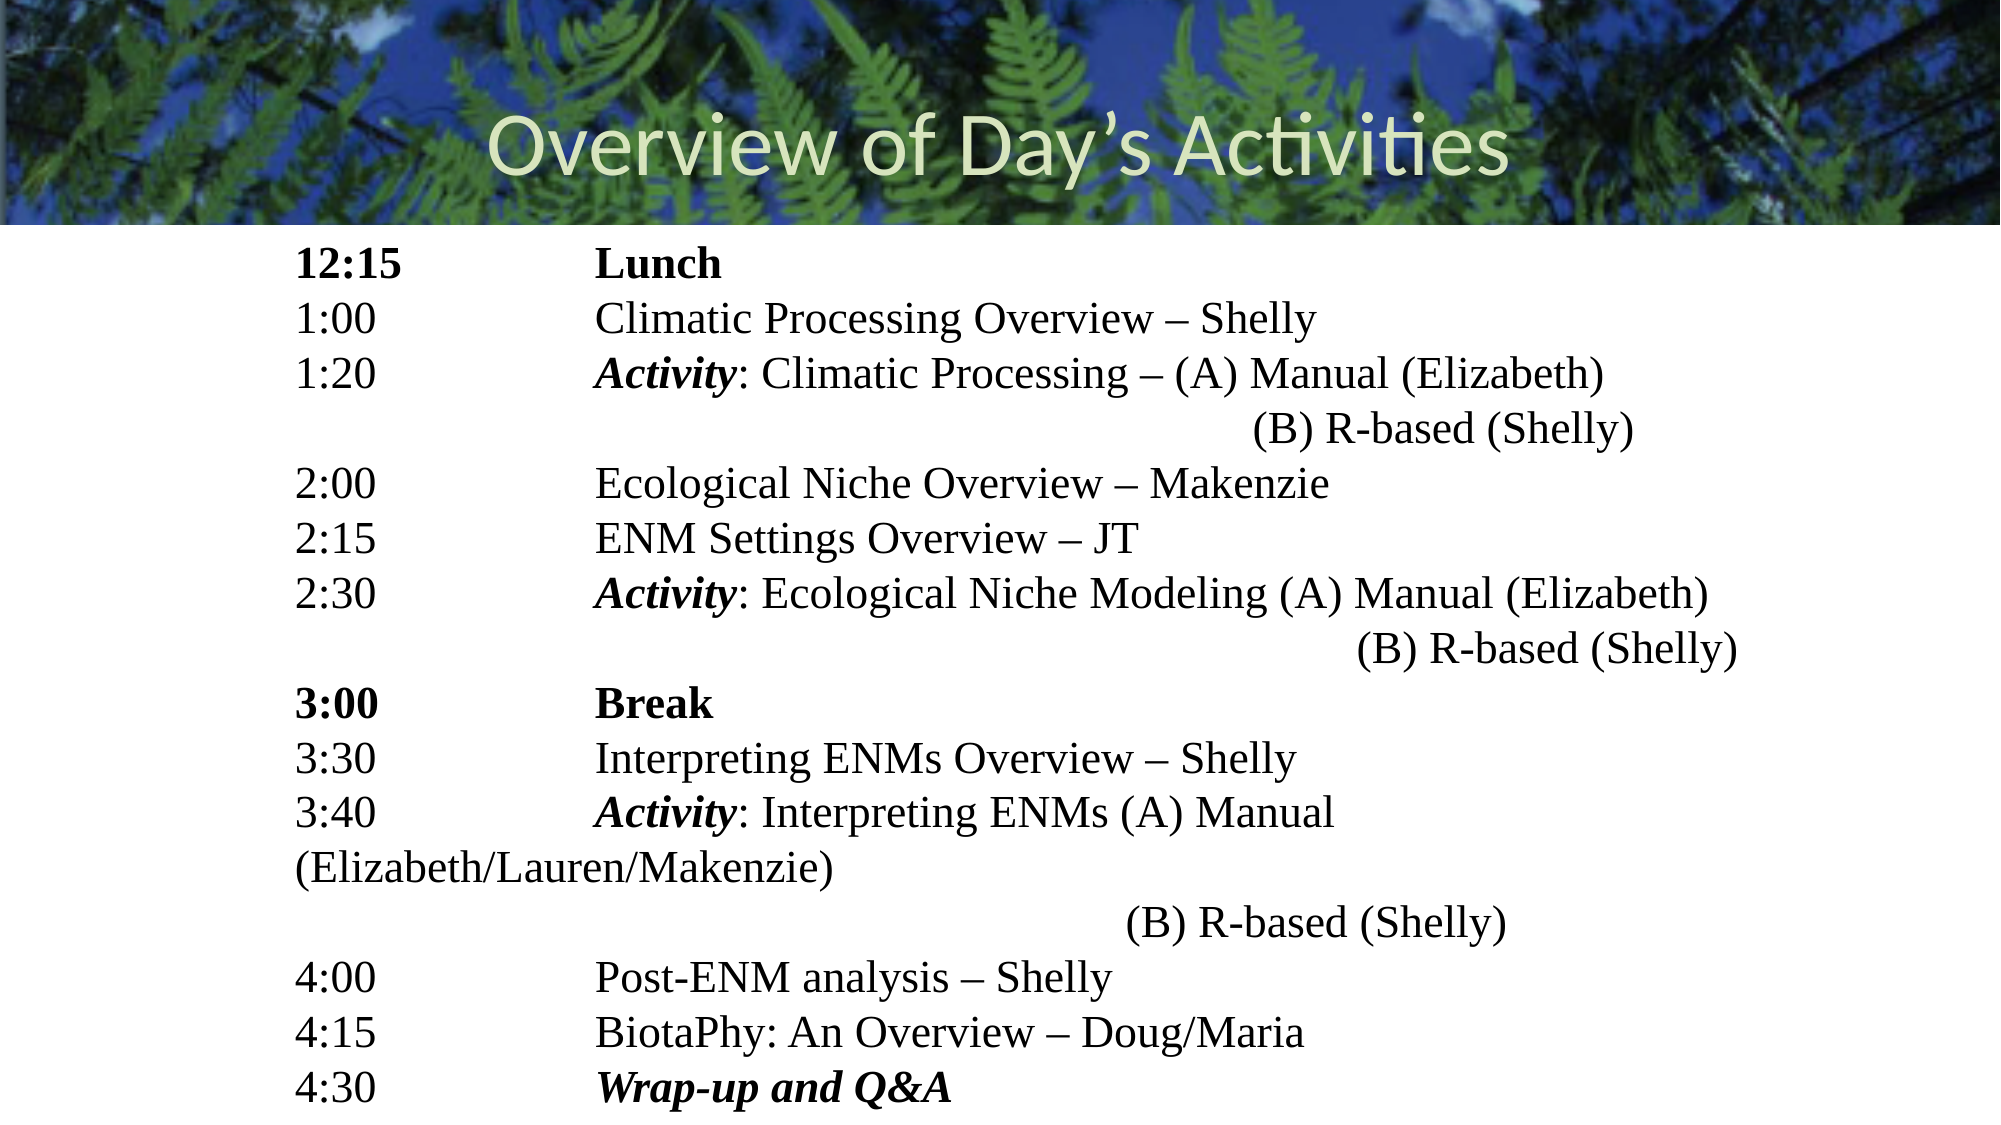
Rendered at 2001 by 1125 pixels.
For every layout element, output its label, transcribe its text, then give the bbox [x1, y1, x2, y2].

picture [0, 0, 2000, 226]
text_box 12:15 Lunch 1:00 Climatic Processing Overview – Shelly 1:20 Activity: Climatic Processing – (A) Manual (Elizabeth) (B) R-based (Shelly) 2:00 Ecological Niche Overview – Makenzie 2:15 ENM Settings Overview – JT 2:30 Activity: Ecological Niche Modeling (A) Manual (Elizabeth) (B) R-based (Shelly) 3:00 Break 3:30 Interpreting ENMs Overview – Shelly 3:40 Activity: Interpreting ENMs (A) Manual (Elizabeth/Lauren/Makenzie) (B) R-based (Shelly) 4:00 Post-ENM analysis – Shelly 4:15 BiotaPhy: An Overview – Doug/Maria 4:30 Wrap-up and Q&A 5:00 End [280, 236, 1878, 1125]
